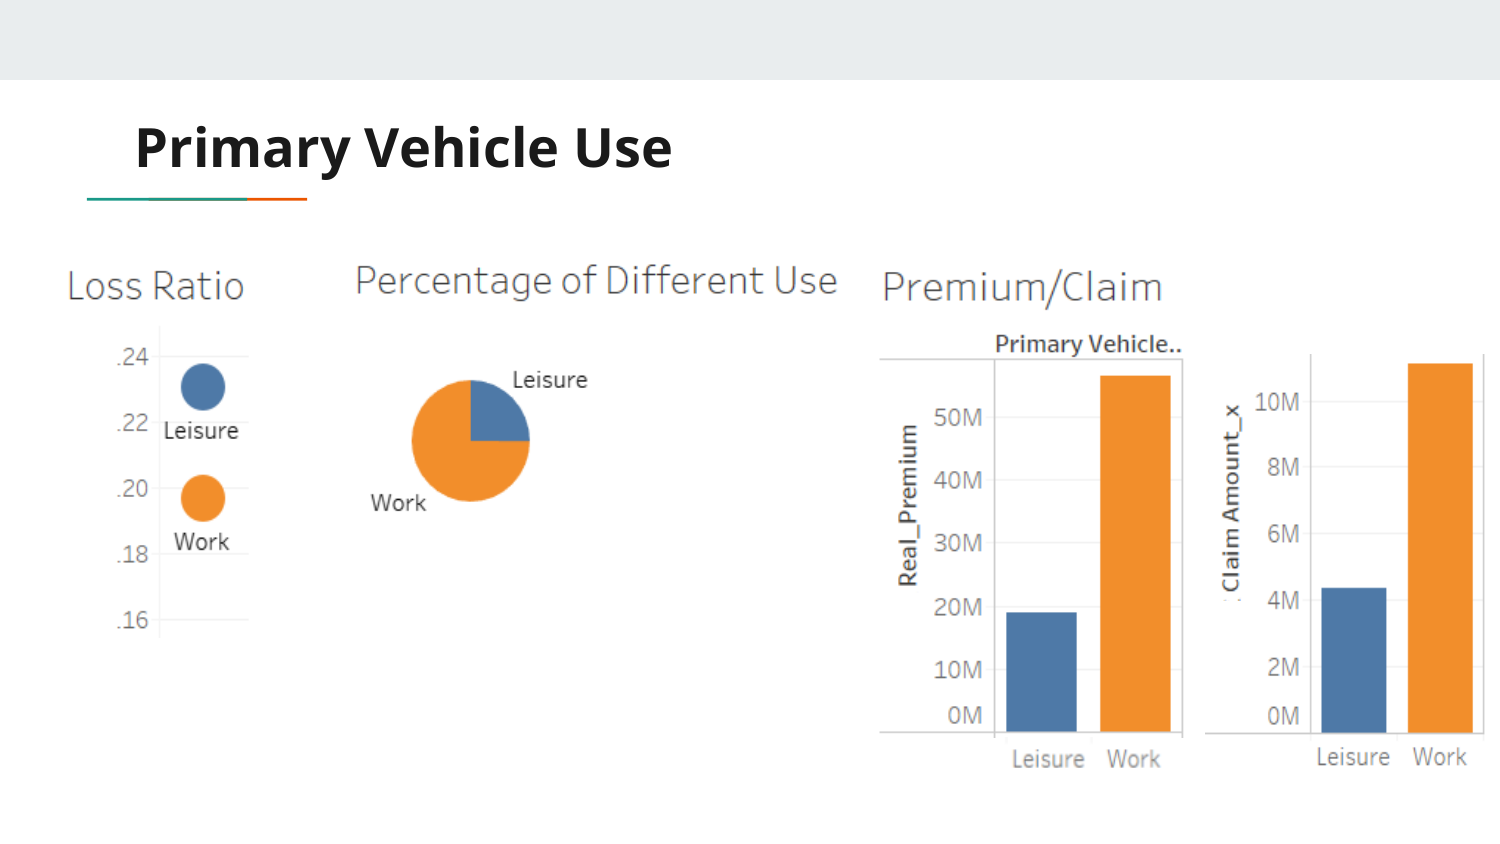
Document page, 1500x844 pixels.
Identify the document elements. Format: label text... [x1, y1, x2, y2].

title Primary Vehicle Use [119, 98, 1381, 187]
picture [1205, 353, 1486, 772]
picture [872, 260, 1186, 782]
picture [56, 168, 852, 844]
